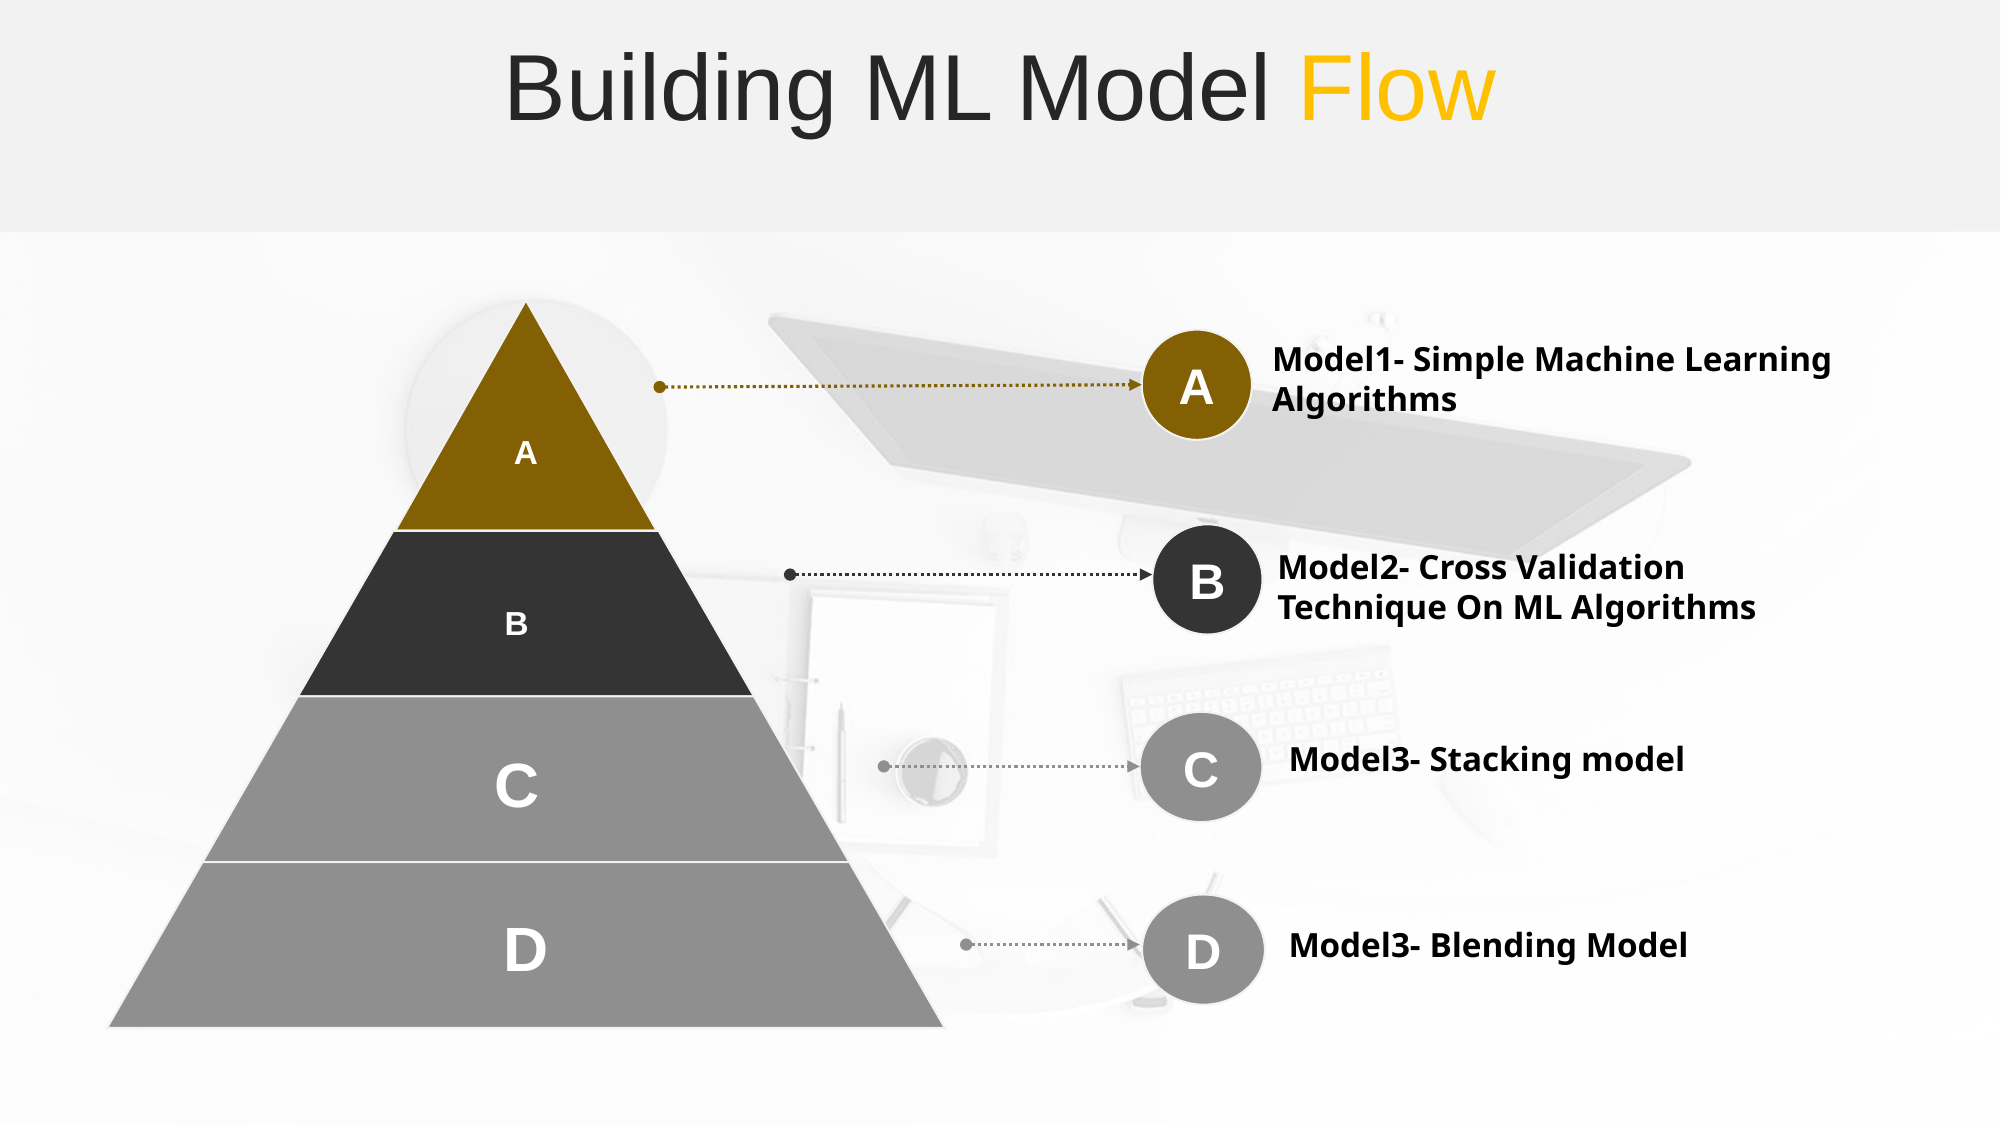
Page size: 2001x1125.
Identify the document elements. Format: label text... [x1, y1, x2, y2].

text_box B [1151, 523, 1262, 636]
text_box Model1- Simple Machine Learning Algorithms [1257, 330, 1877, 465]
list Building ML Model Flow [0, 26, 2000, 153]
text_box A [1140, 328, 1254, 441]
picture [0, 0, 2001, 1125]
text_box Model3- Blending Model [1273, 917, 1893, 972]
text_box Model2- Cross Validation Technique On ML Algorithms [1262, 538, 1841, 634]
text_box C [1138, 710, 1264, 824]
text_box Model3- Stacking model [1273, 730, 1893, 786]
text_box D [1141, 893, 1266, 1006]
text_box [106, 300, 945, 1028]
